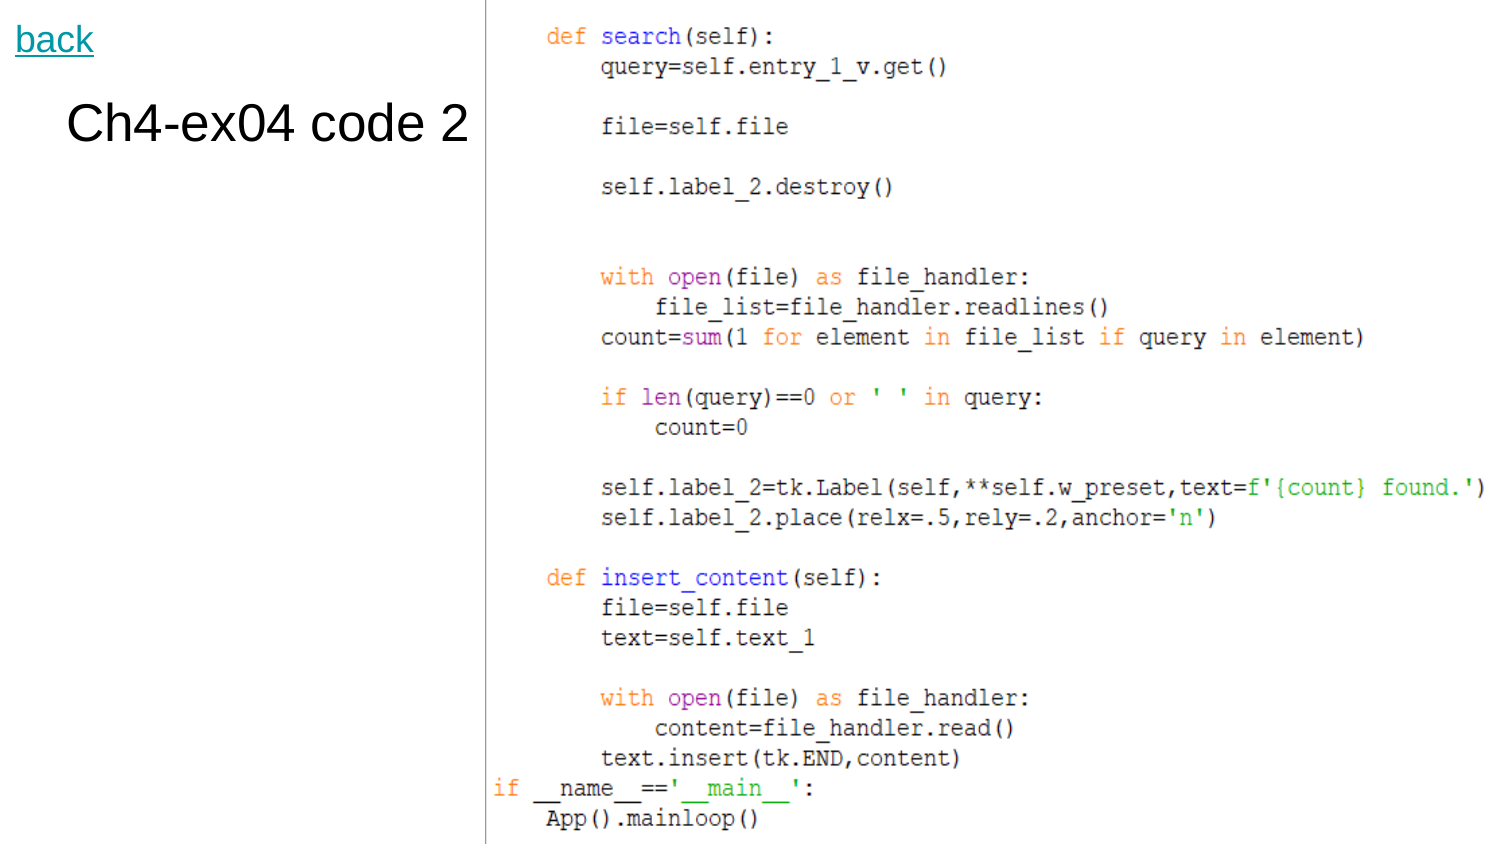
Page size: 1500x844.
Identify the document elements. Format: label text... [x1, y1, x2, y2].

picture [484, 0, 1500, 844]
title Ch4-ex04 code 2 [51, 75, 479, 167]
text_box back [0, 0, 482, 75]
